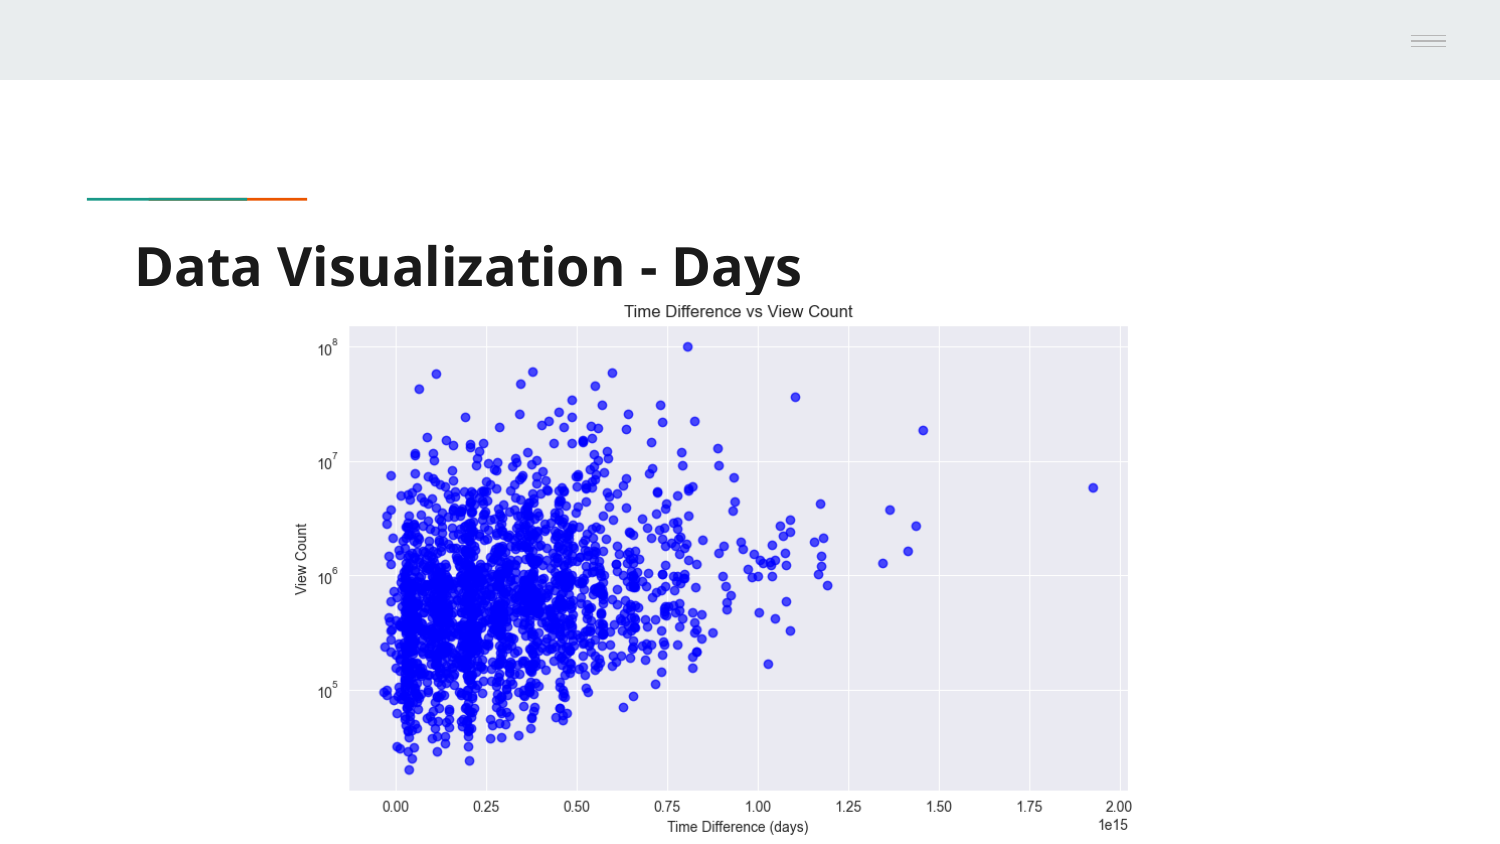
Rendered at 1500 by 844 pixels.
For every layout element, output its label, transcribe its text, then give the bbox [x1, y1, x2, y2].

title Data Visualization - Days [119, 224, 1381, 313]
picture [285, 295, 1143, 844]
